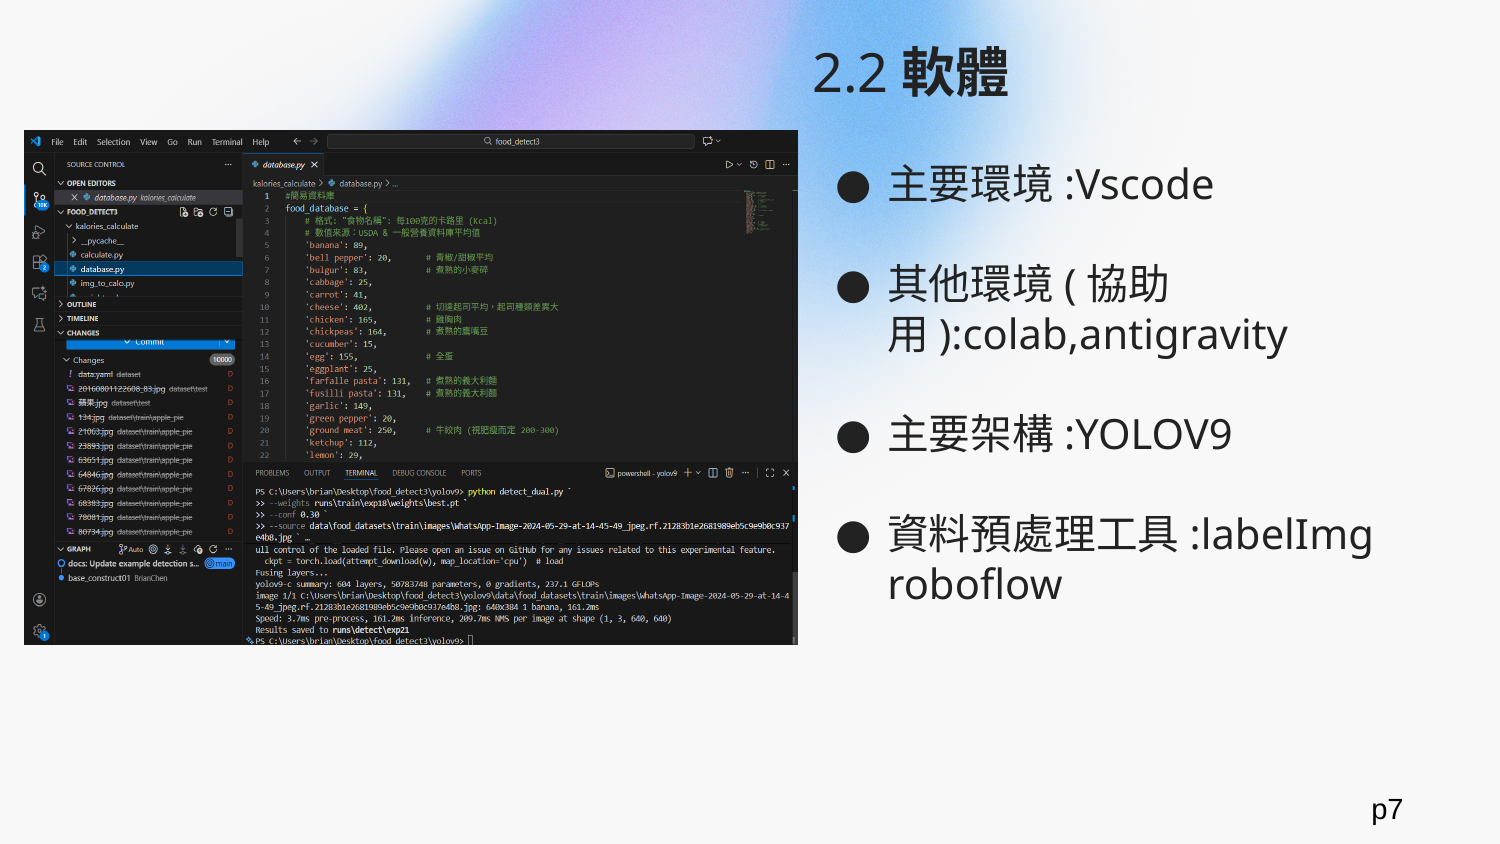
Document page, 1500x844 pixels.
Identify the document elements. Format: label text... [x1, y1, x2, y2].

list 主要環境:Vscode 其他環境(協助用):colab,antigravity 主要架構:YOLOV9 資料預處理工具:labelImg roboflow [797, 142, 1406, 784]
title 2.2軟體 [797, 32, 1406, 142]
text_box p7 [1356, 783, 1419, 834]
picture [24, 130, 798, 646]
